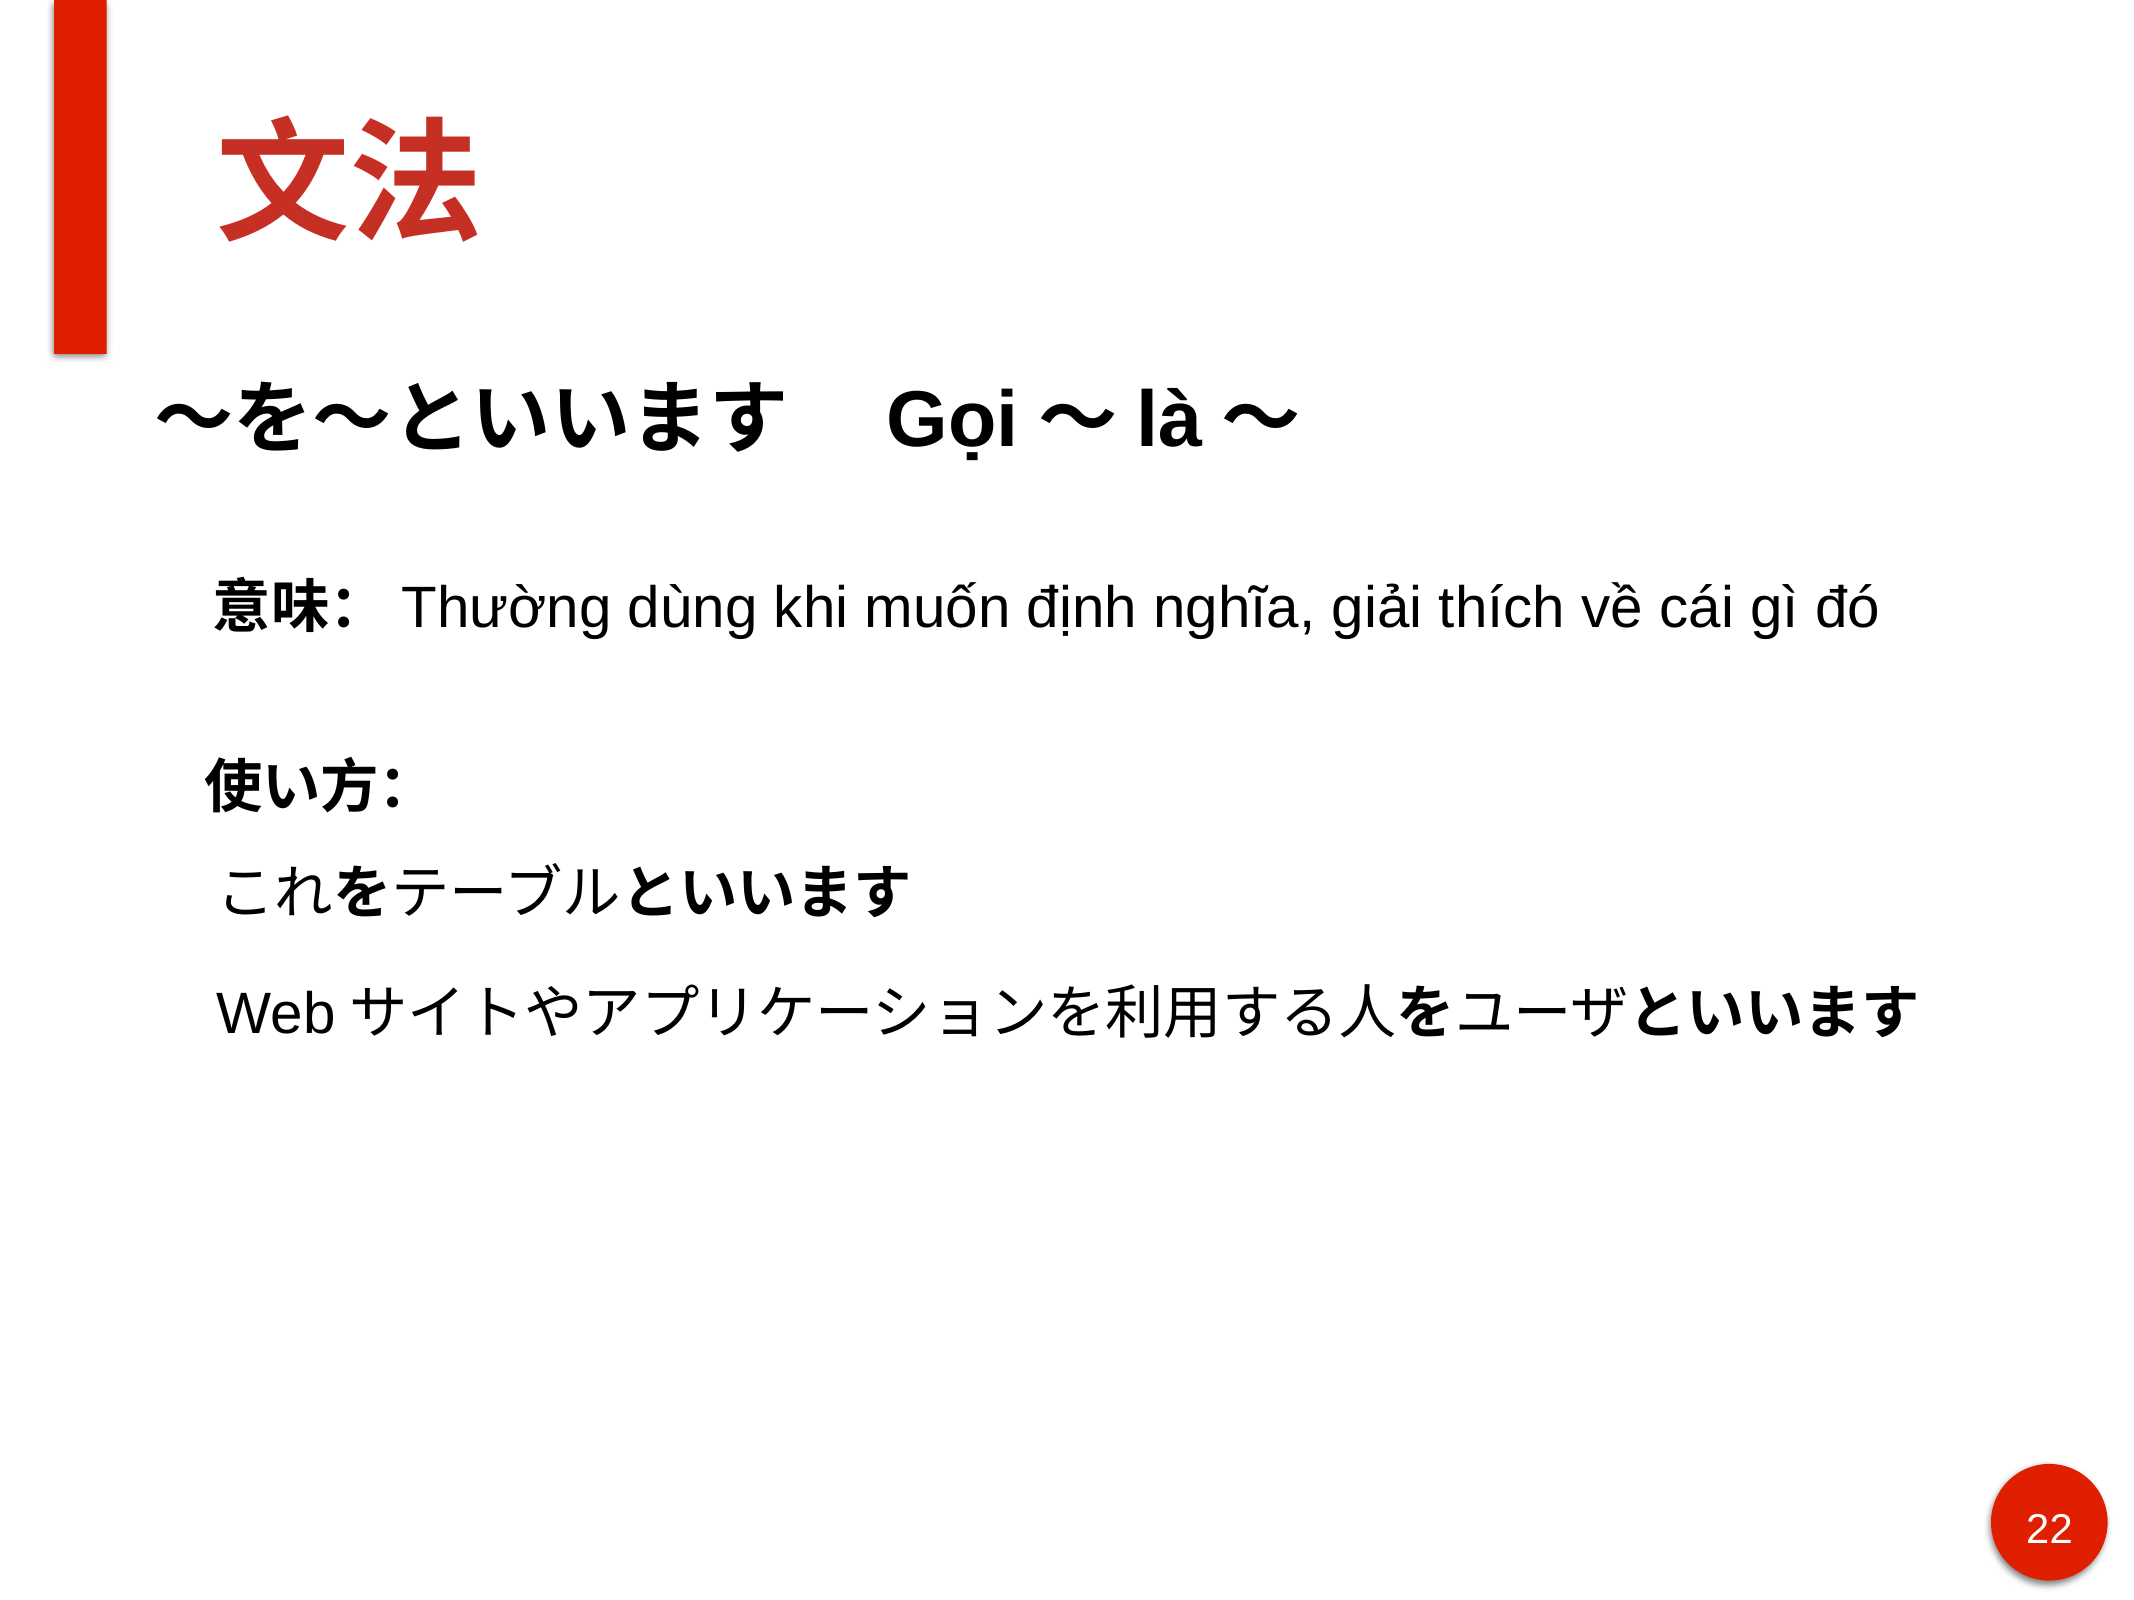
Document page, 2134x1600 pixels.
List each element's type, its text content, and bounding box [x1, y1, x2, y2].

text_box これをテーブルといいます Webサイトやアプリケーションを利用する人をユーザといいます [201, 839, 2024, 1060]
title 文法 [208, 11, 1927, 343]
slide_number 22 [2012, 1493, 2087, 1552]
text_box 使い方： [189, 733, 455, 834]
text_box 意味：Thường dùng khi muốn định nghĩa, giải thích về cái gì đó [197, 554, 1911, 655]
list 〜を〜といいます Gọi〜là〜 [105, 359, 1415, 502]
